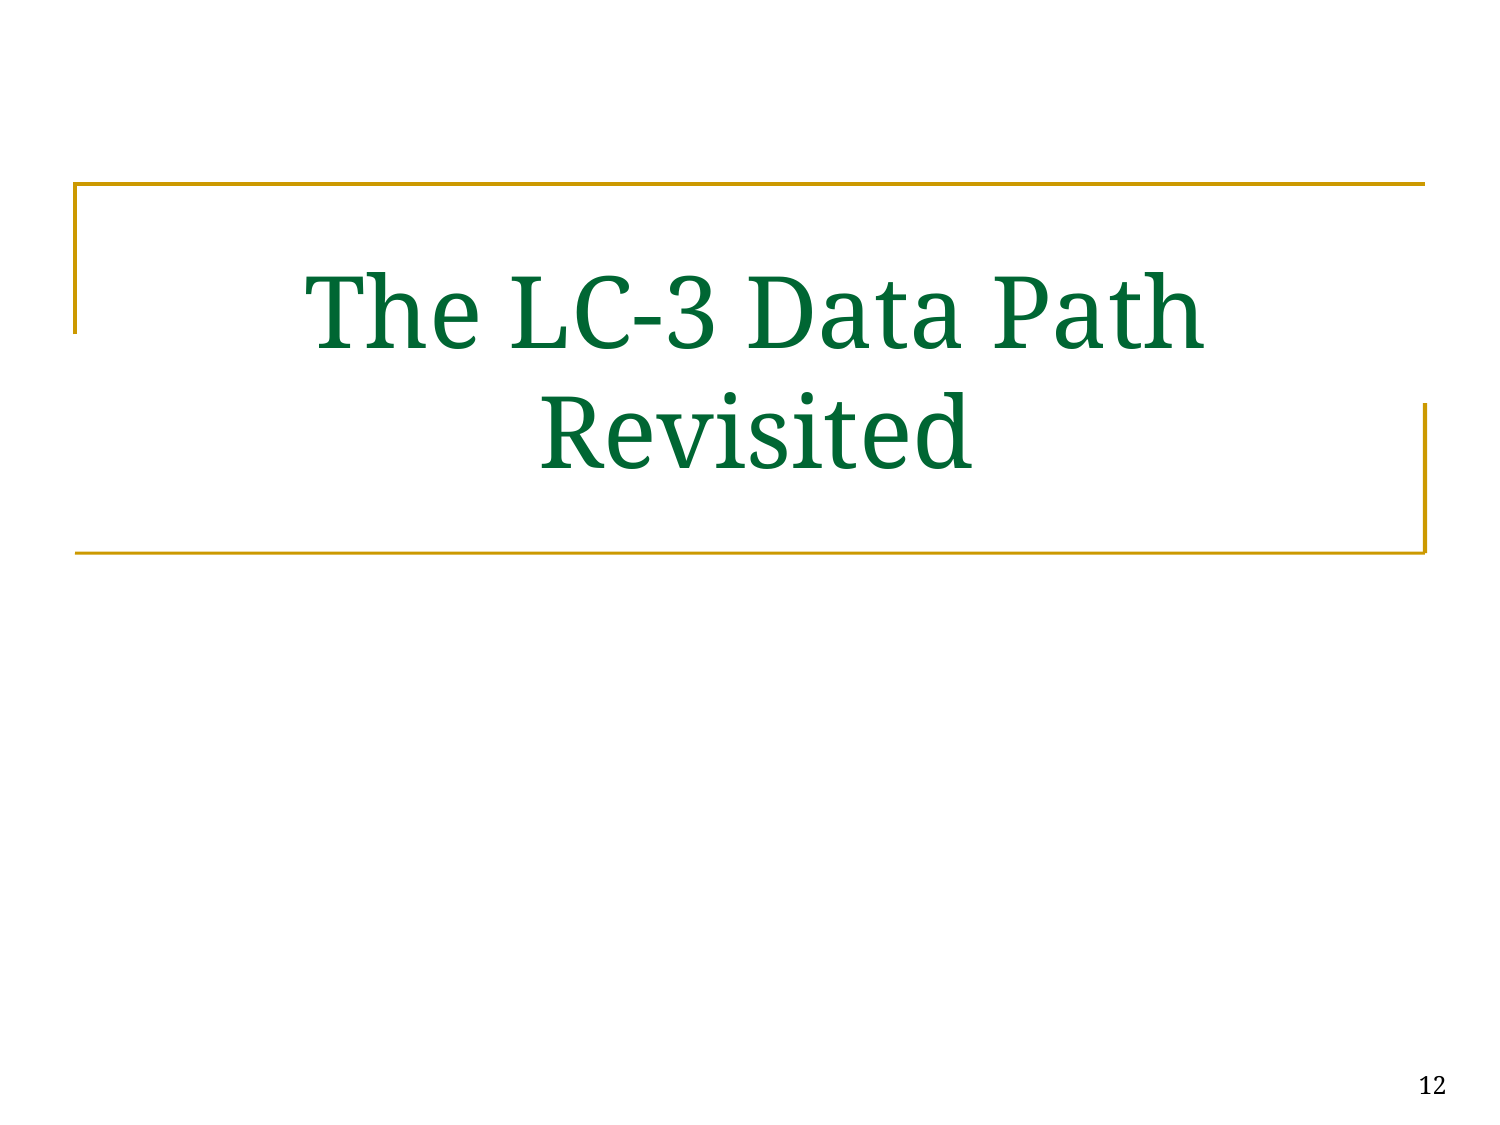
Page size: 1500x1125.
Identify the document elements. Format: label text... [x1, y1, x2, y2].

slide_number 12 [1111, 1036, 1462, 1112]
title The LC-3 Data Path Revisited [75, 187, 1438, 550]
